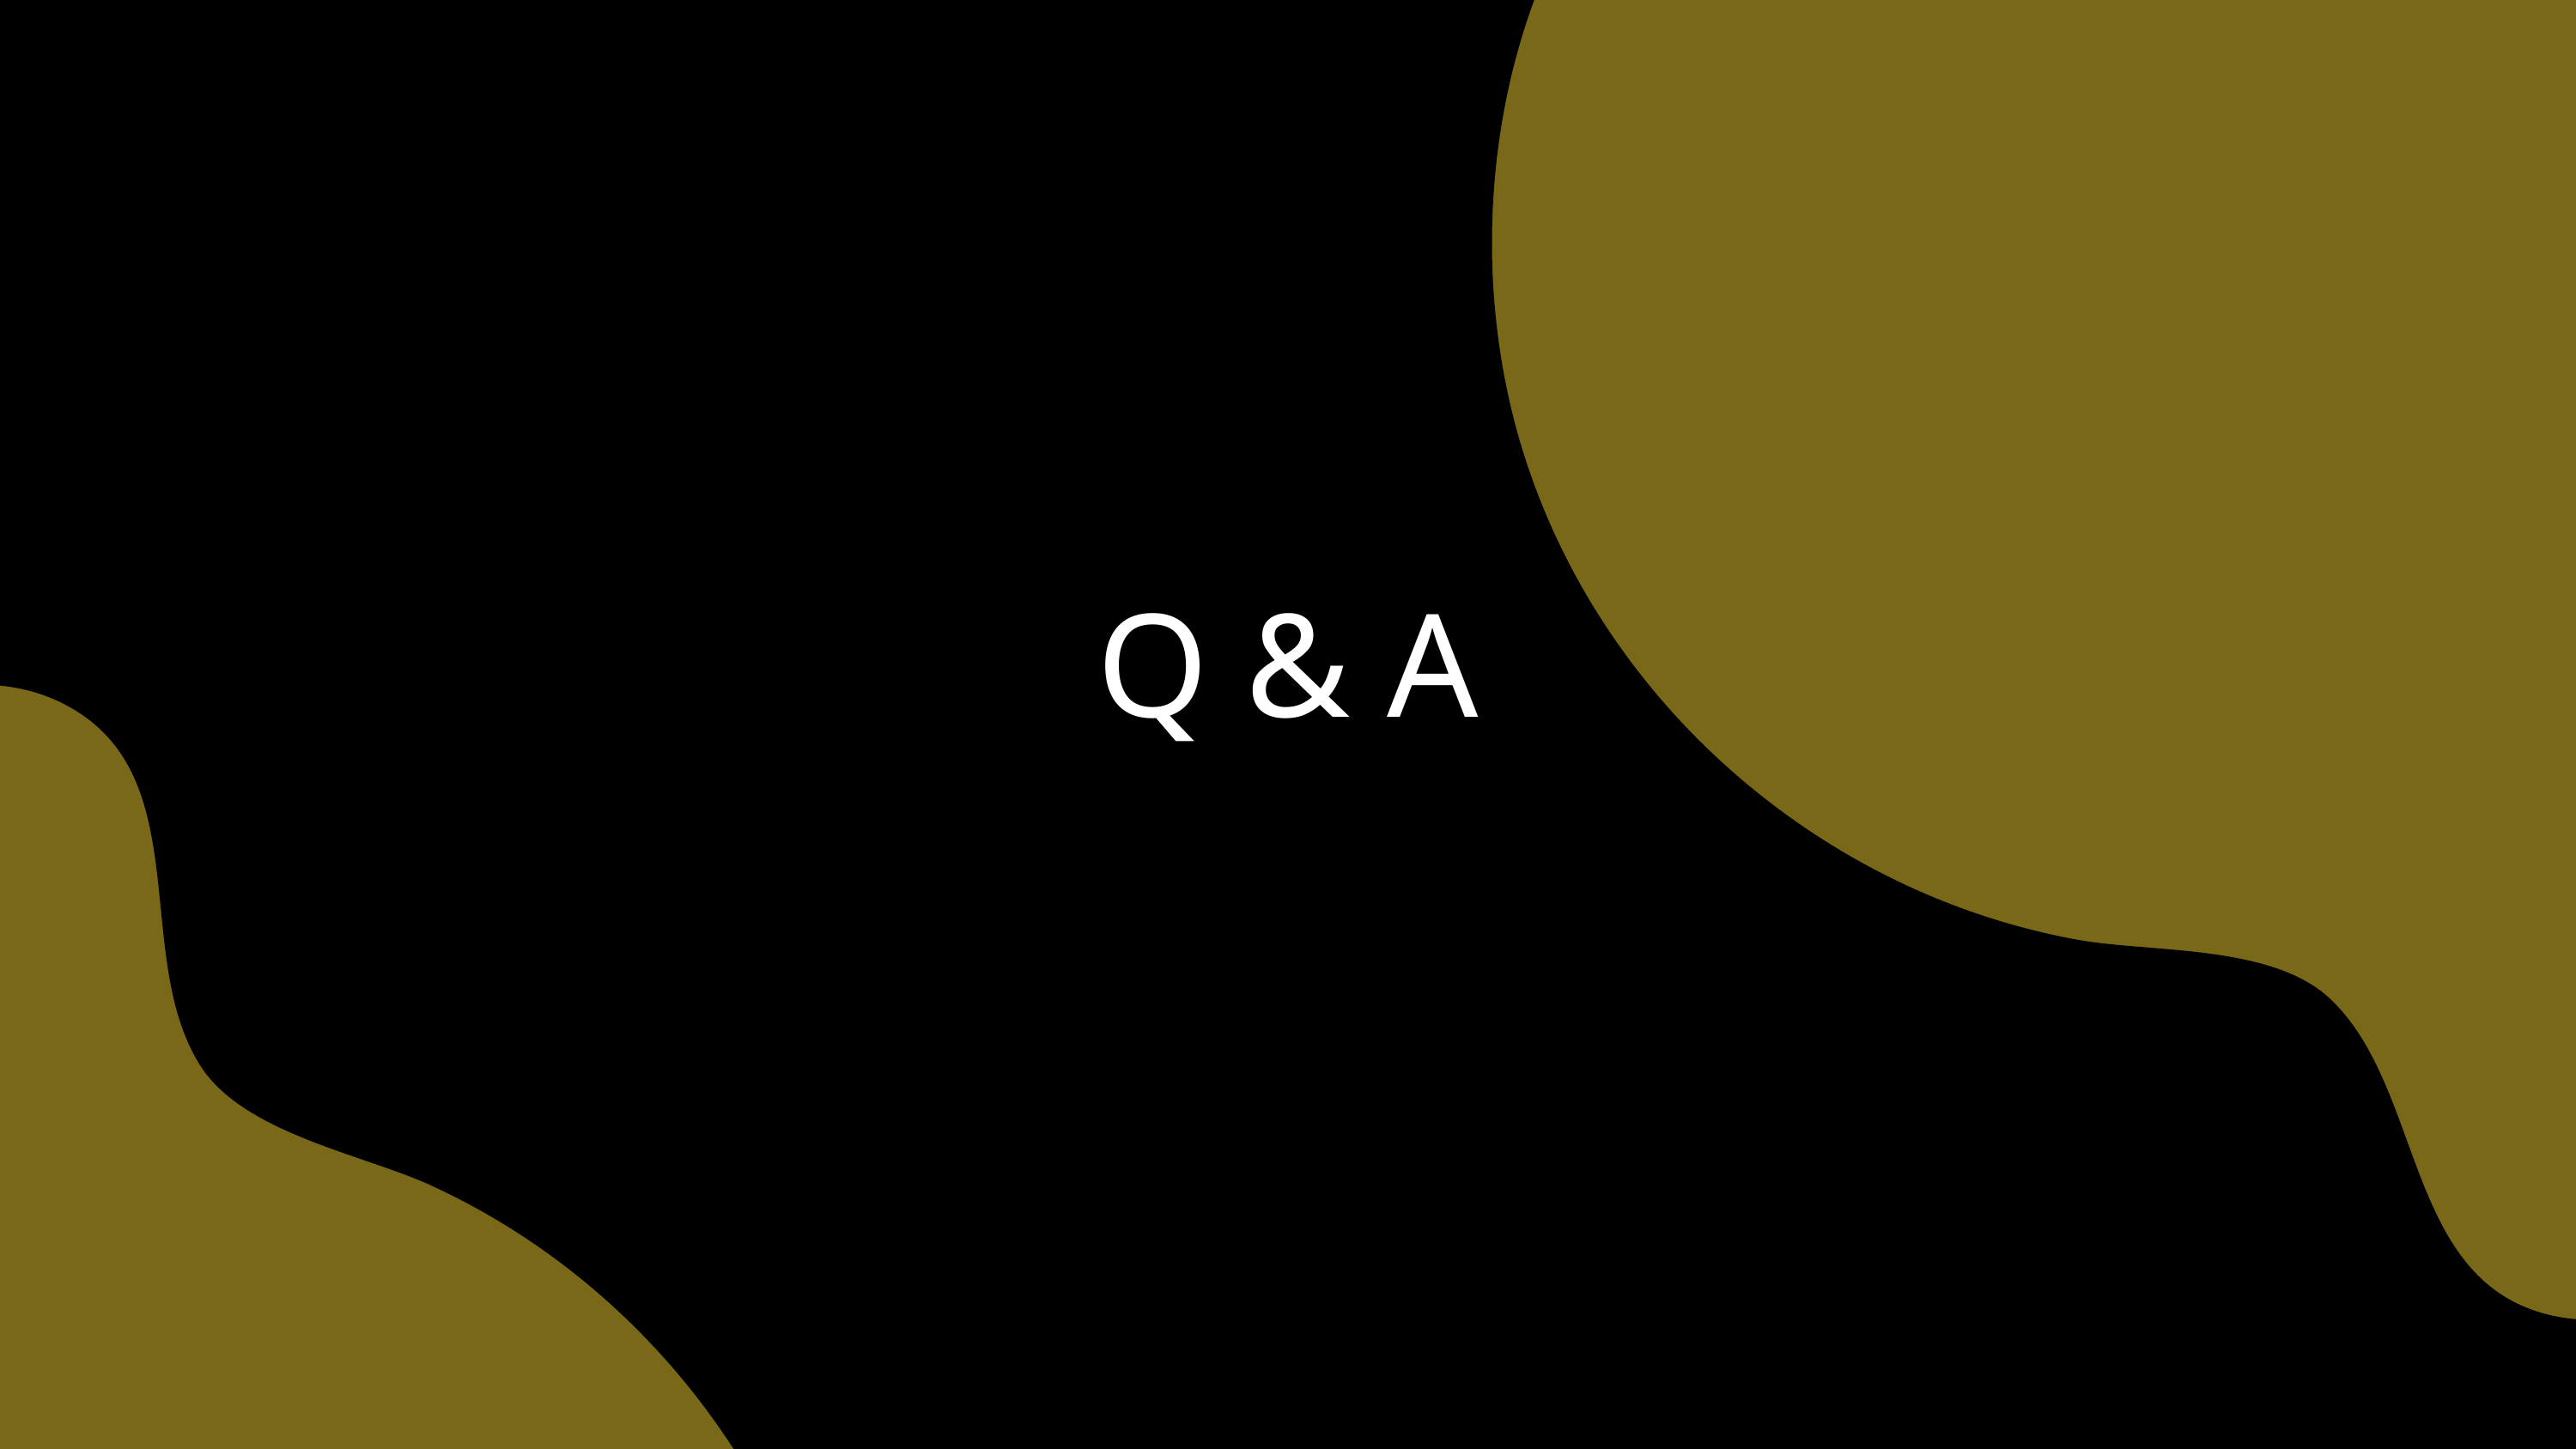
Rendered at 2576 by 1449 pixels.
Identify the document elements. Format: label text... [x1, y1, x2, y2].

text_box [0, 894, 1062, 1449]
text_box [1342, 0, 2576, 1182]
text_box Q & A [283, 573, 1338, 746]
